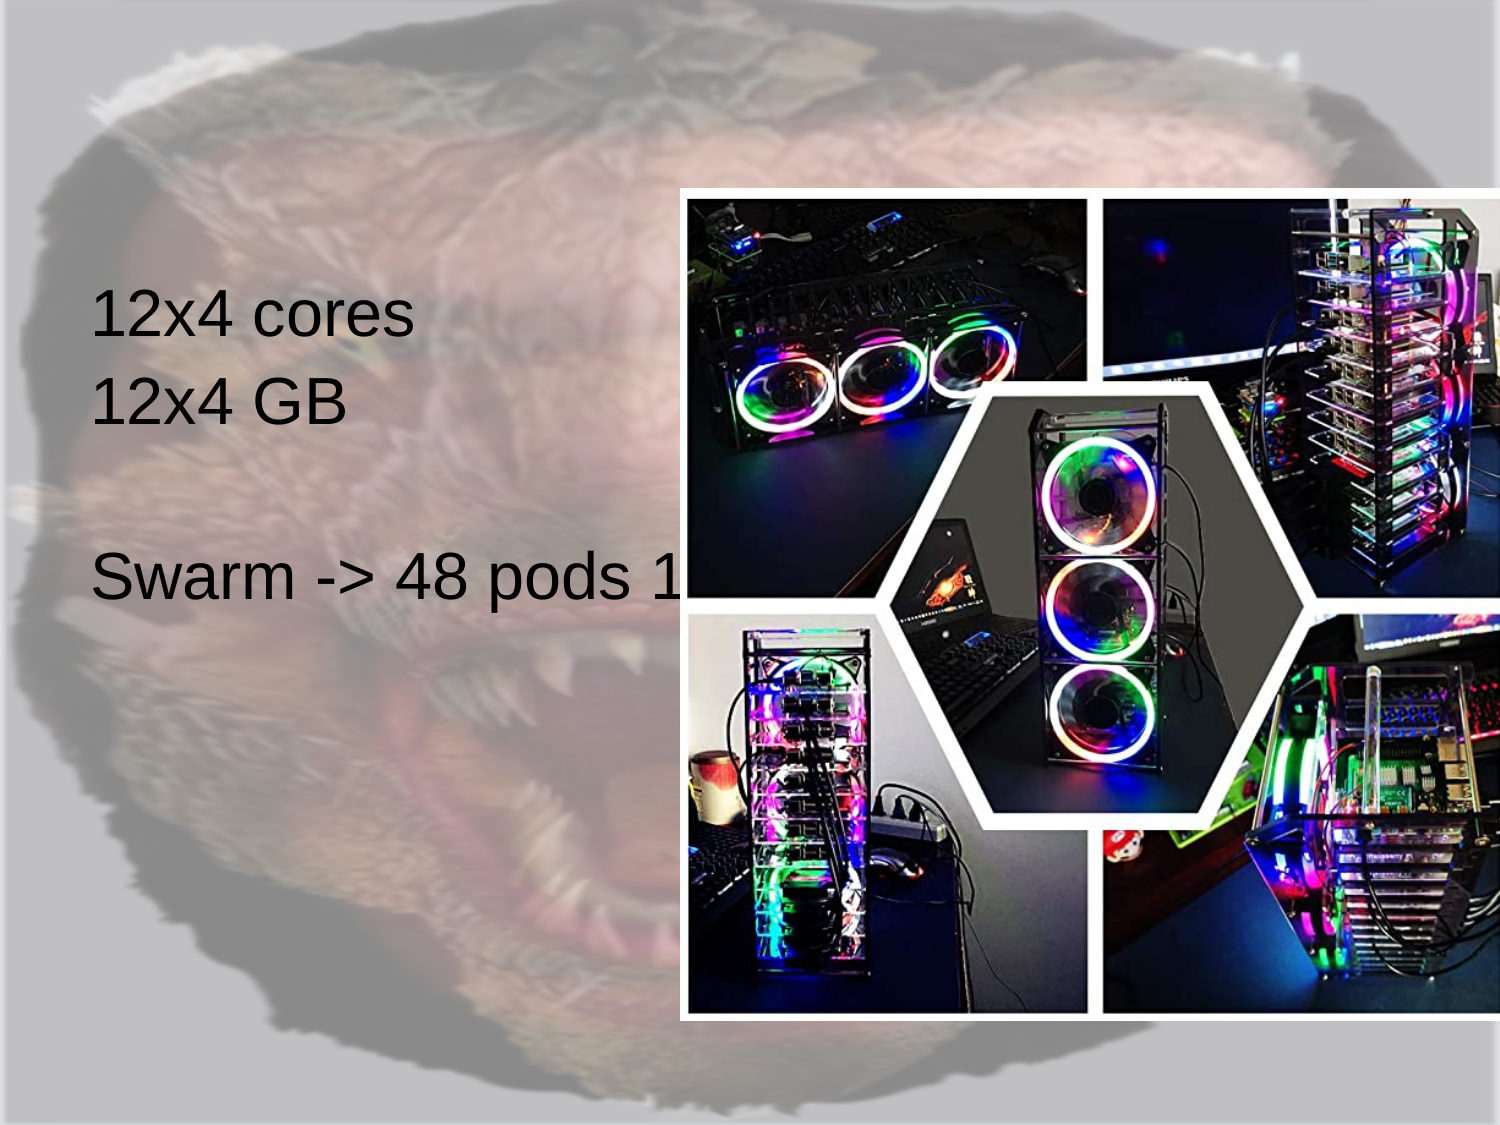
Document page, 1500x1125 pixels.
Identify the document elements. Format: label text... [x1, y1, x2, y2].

picture [680, 188, 1500, 1022]
list 12x4 cores 12x4 GB Swarm -> 48 pods 1.5Ghz-1GB [75, 262, 675, 1005]
